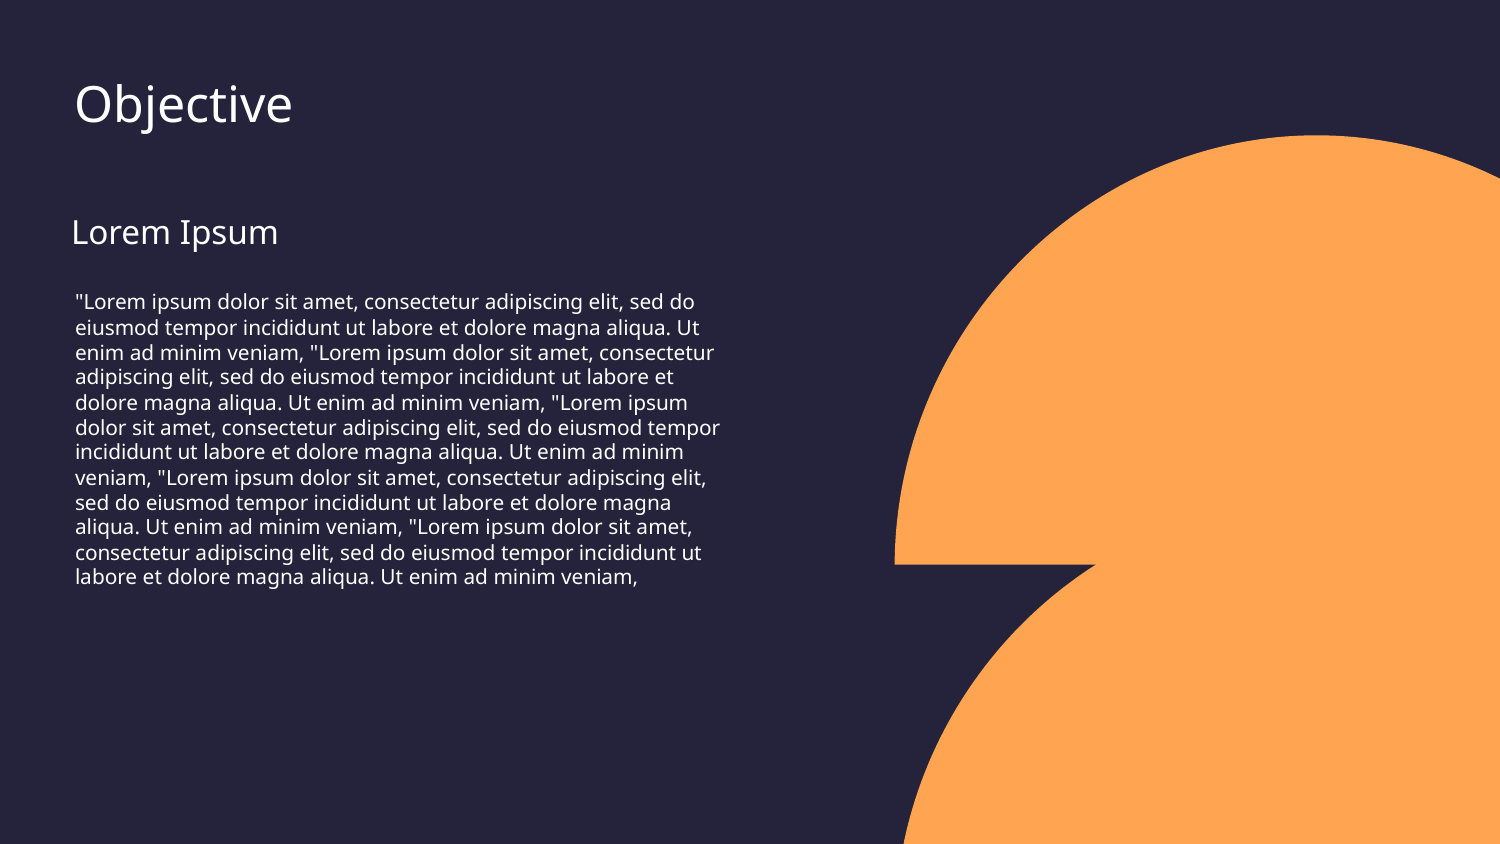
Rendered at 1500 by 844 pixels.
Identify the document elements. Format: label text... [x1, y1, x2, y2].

text_box "Lorem ipsum dolor sit amet, consectetur adipiscing elit, sed do eiusmod tempor incididunt ut labore et dolore magna aliqua. Ut enim ad minim veniam, "Lorem ipsum dolor sit amet, consectetur adipiscing elit, sed do eiusmod tempor incididunt ut labore et dolore magna aliqua. Ut enim ad minim veniam, "Lorem ipsum dolor sit amet, consectetur adipiscing elit, sed do eiusmod tempor incididunt ut labore et dolore magna aliqua. Ut enim ad minim veniam, "Lorem ipsum dolor sit amet, consectetur adipiscing elit, sed do eiusmod tempor incididunt ut labore et dolore magna aliqua. Ut enim ad minim veniam, "Lorem ipsum dolor sit amet, consectetur adipiscing elit, sed do eiusmod tempor incididunt ut labore et dolore magna aliqua. Ut enim ad minim veniam, [59, 274, 750, 604]
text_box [919, 110, 1500, 844]
text_box Objective [59, 57, 516, 136]
text_box Lorem Ipsum [56, 196, 368, 257]
